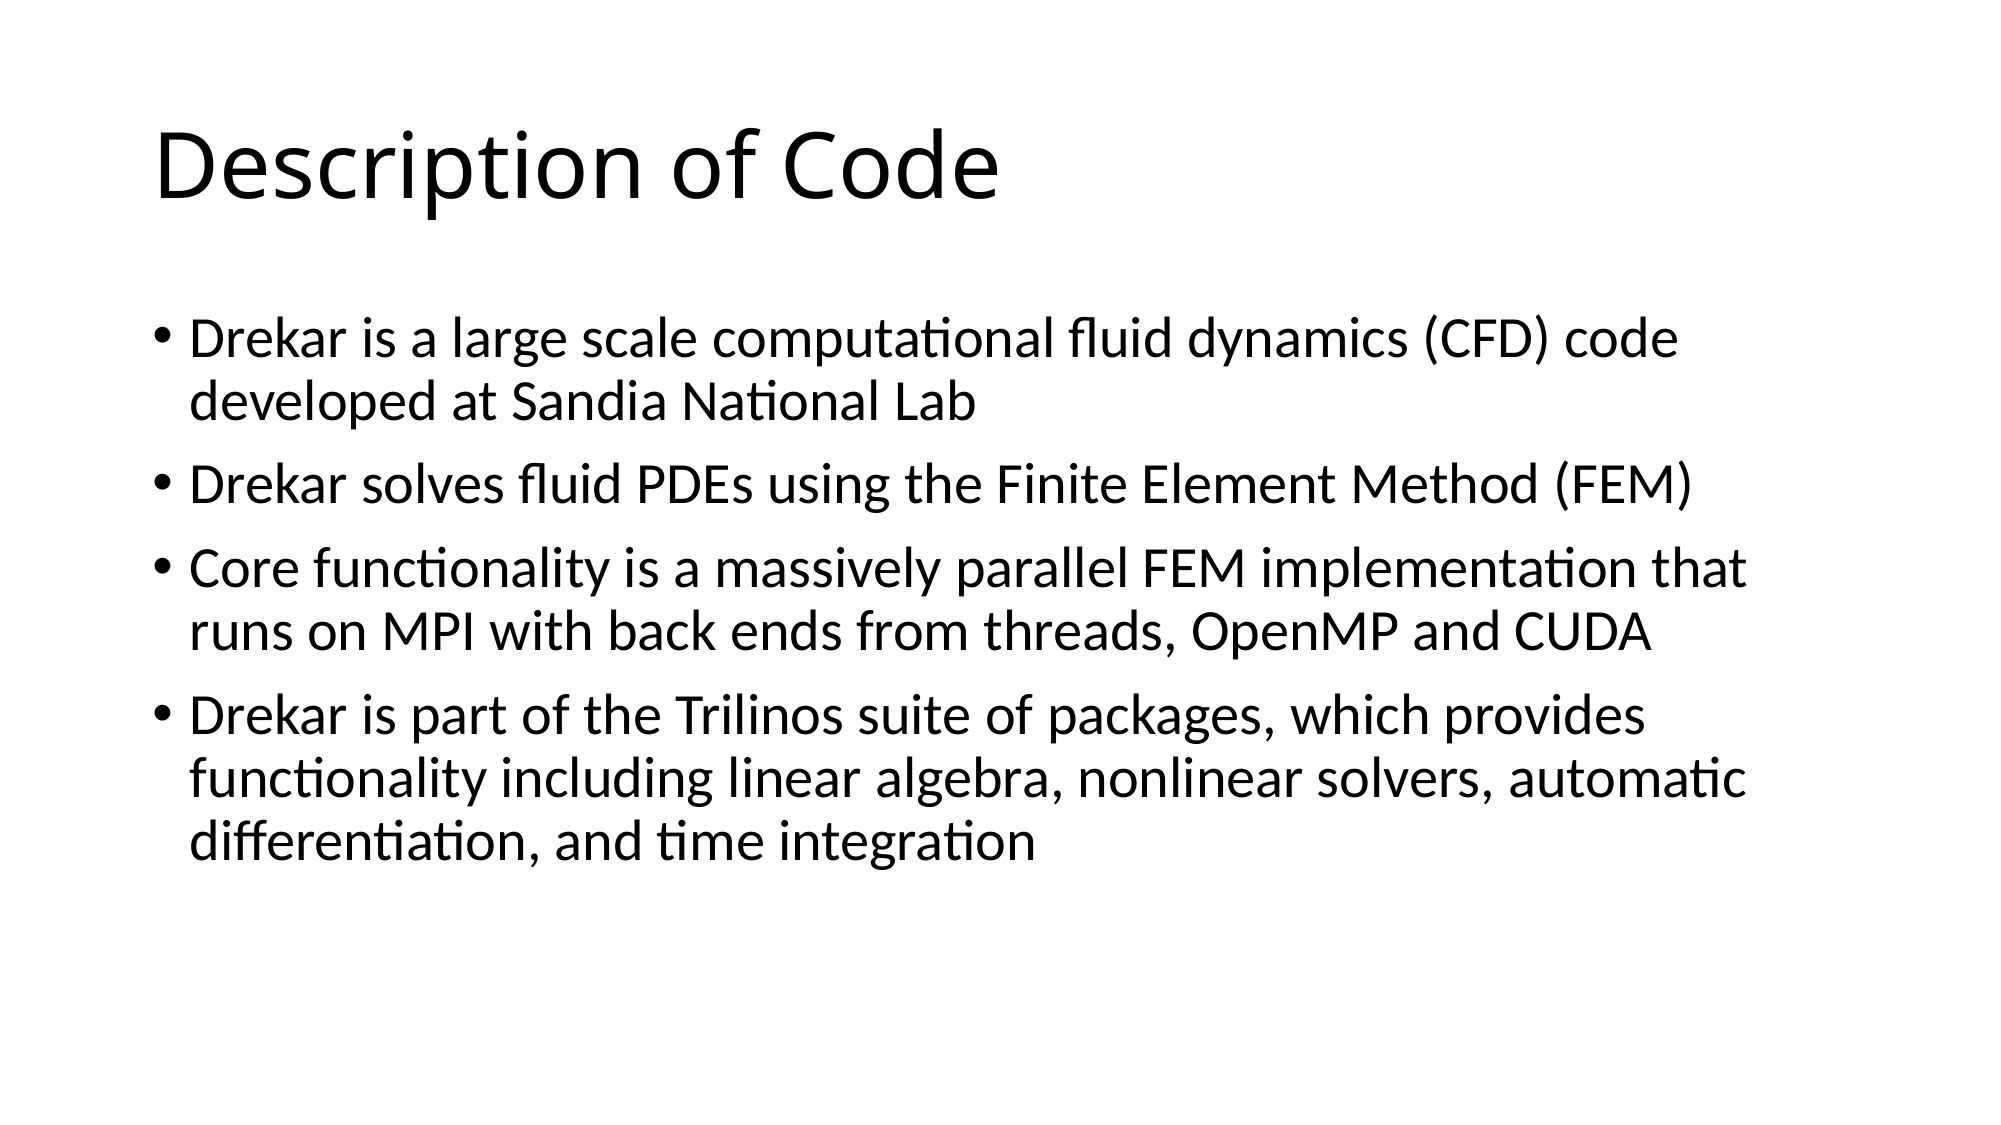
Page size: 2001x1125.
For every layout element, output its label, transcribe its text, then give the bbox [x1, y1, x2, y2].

list Drekar is a large scale computational fluid dynamics (CFD) code developed at Sandia National Lab Drekar solves fluid PDEs using the Finite Element Method (FEM) Core functionality is a massively parallel FEM implementation that runs on MPI with back ends from threads, OpenMP and CUDA Drekar is part of the Trilinos suite of packages, which provides functionality including linear algebra, nonlinear solvers, automatic differentiation, and time integration [137, 299, 1863, 1014]
title Description of Code [137, 59, 1863, 278]
